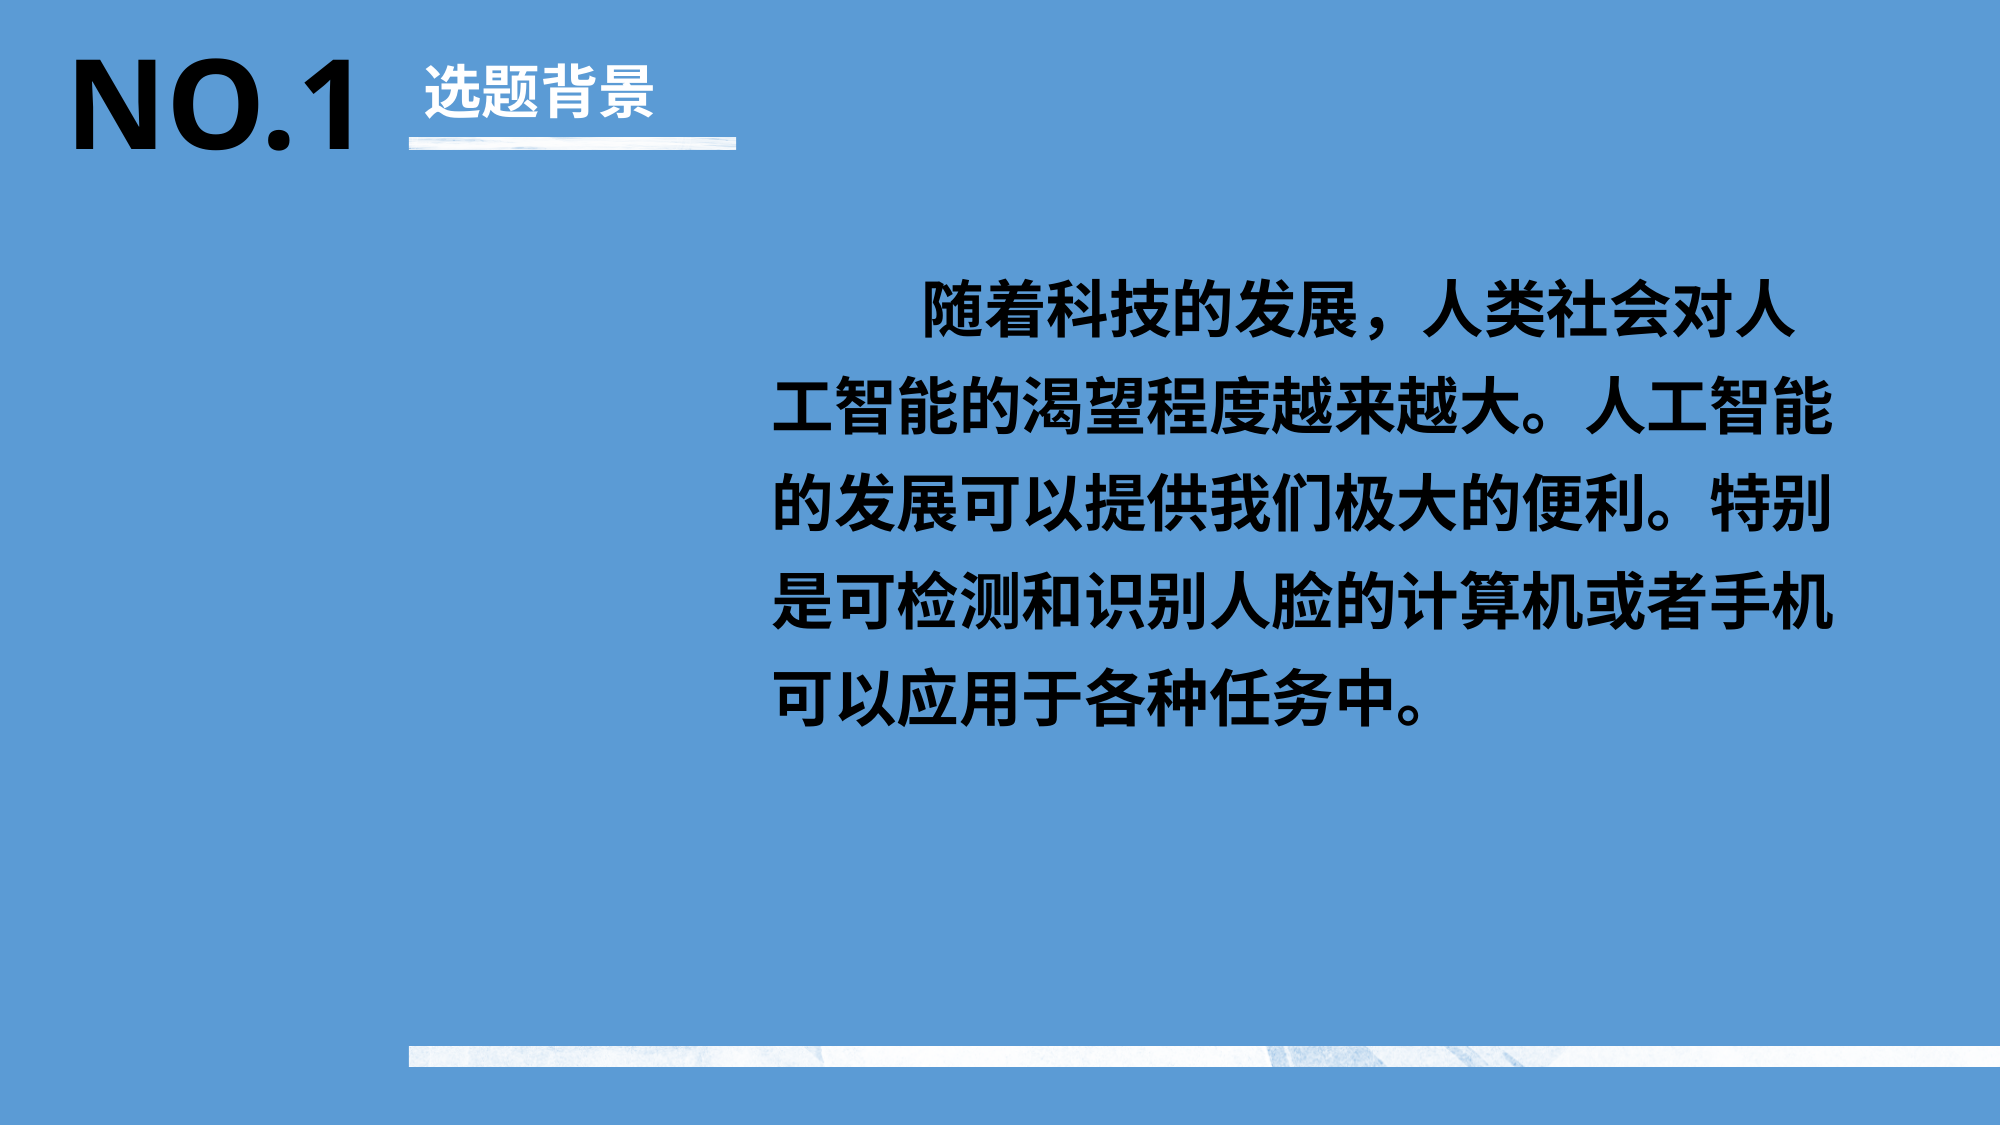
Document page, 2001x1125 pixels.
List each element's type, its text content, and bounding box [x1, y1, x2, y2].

text_box 随着科技的发展，人类社会对人工智能的渴望程度越来越大。人工智能的发展可以提供我们极大的便利。特别是可检测和识别人脸的计算机或者手机可以应用于各种任务中。 [757, 239, 1854, 742]
picture [409, 137, 737, 150]
list NO.1 [50, 34, 409, 182]
list 选题背景 [408, 47, 921, 136]
picture [408, 1046, 2000, 1067]
